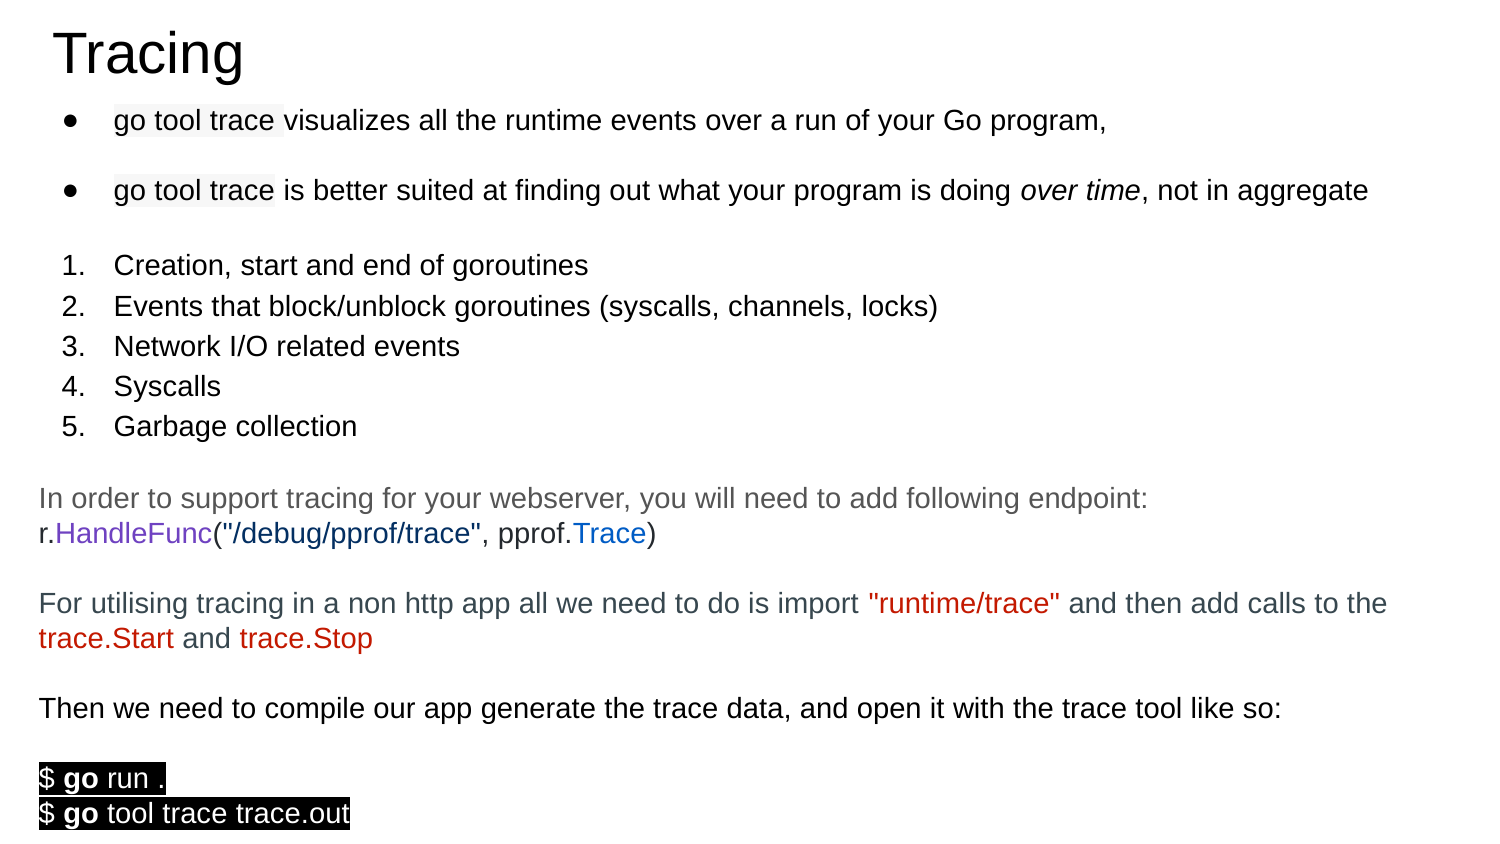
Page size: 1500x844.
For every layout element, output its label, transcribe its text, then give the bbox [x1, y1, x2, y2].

list go tool trace visualizes all the runtime events over a run of your Go program, go tool trace is better suited at finding out what your program is doing over time, not in aggregate Creation, start and end of goroutines Events that block/unblock goroutines (syscalls, channels, locks) Network I/O related events Syscalls Garbage collection In order to support tracing for your webserver, you will need to add following endpoint: r.HandleFunc("/debug/pprof/trace", pprof.Trace) For utilising tracing in a non http app all we need to do is import "runtime/trace" and then add calls to the trace.Start and trace.Stop Then we need to compile our app generate the trace data, and open it with the trace tool like so: $ go run . $ go tool trace trace.out [23, 86, 1477, 735]
title Tracing [37, 0, 1435, 86]
